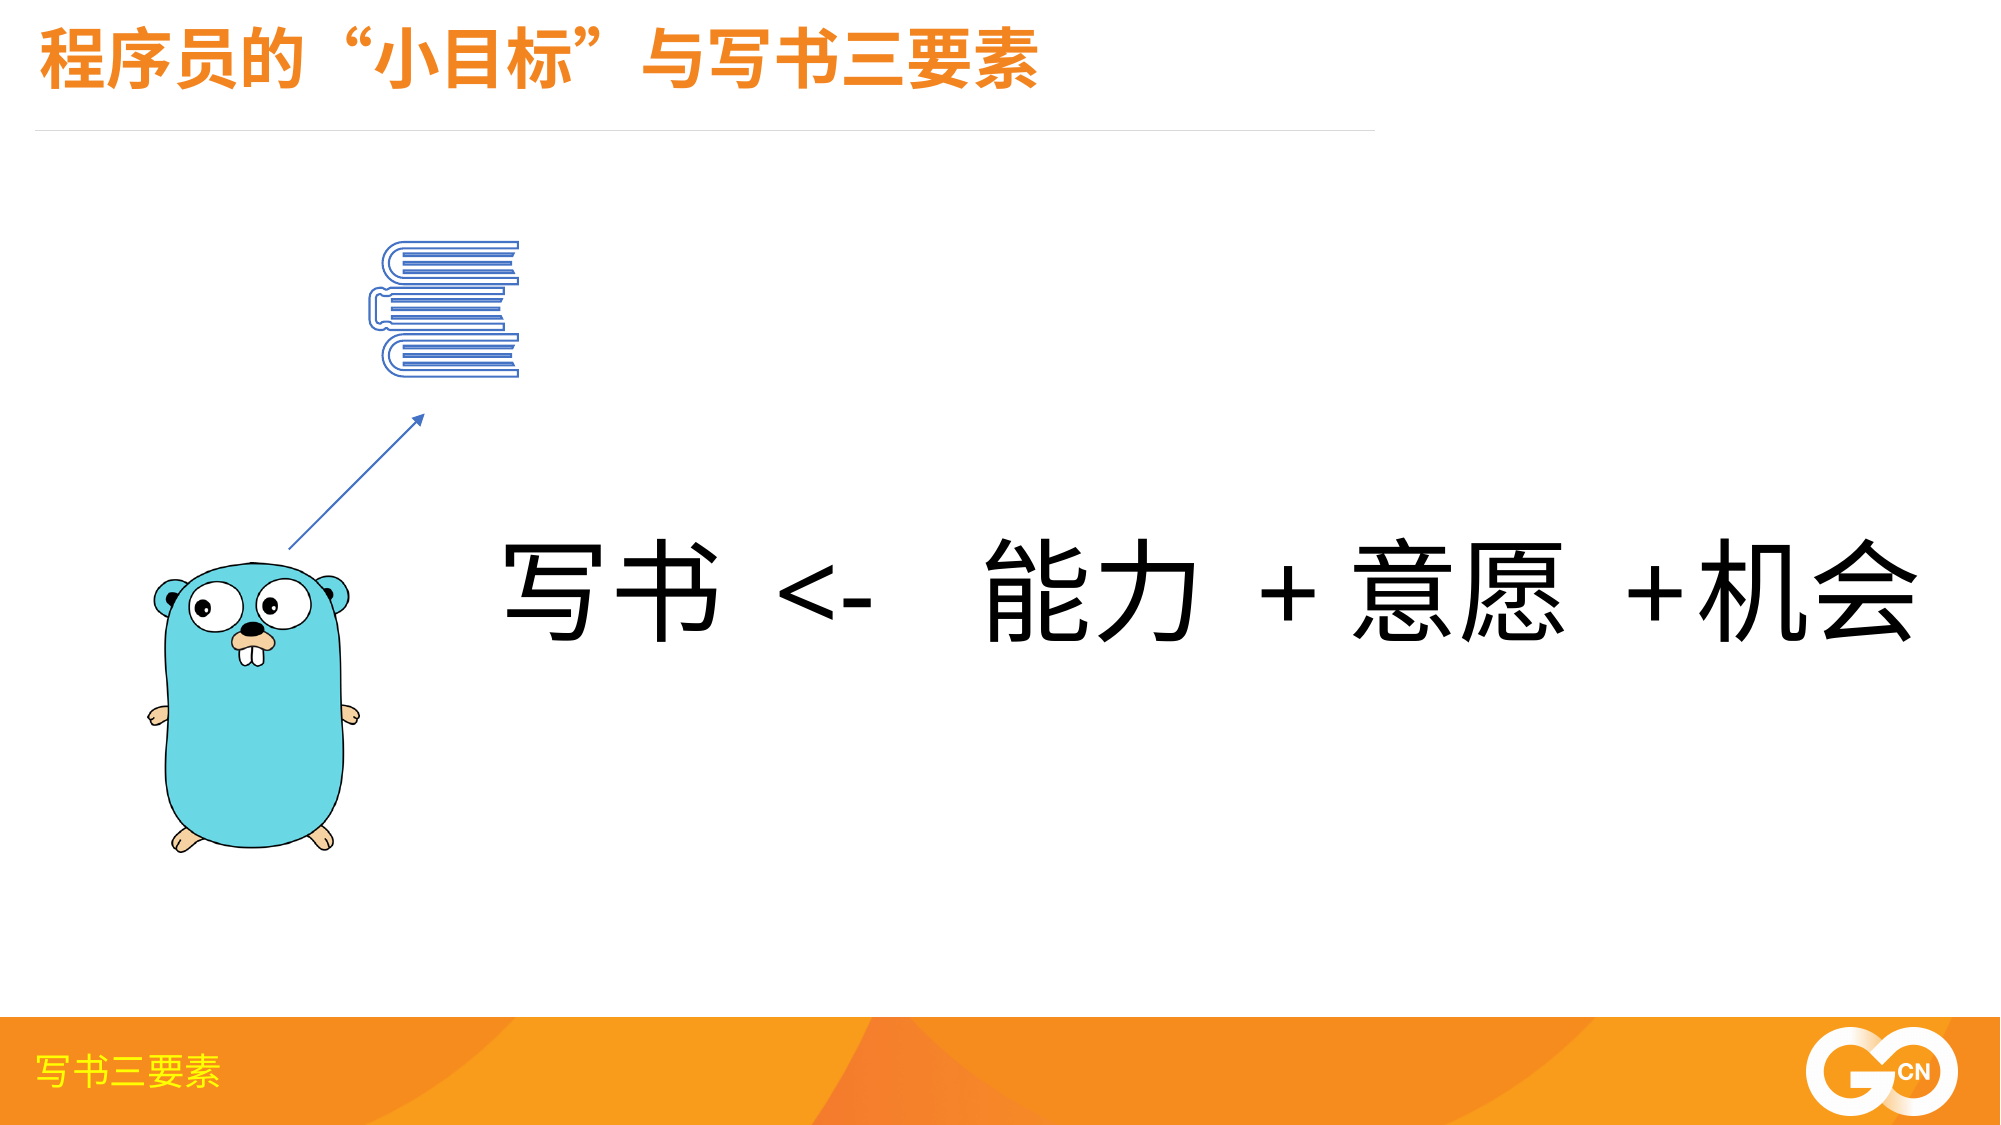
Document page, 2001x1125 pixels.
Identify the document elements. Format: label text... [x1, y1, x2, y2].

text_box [147, 241, 519, 853]
text_box 写书 <- [519, 513, 972, 664]
text_box 机会 [1689, 513, 1975, 664]
text_box 意愿 + [1338, 513, 1689, 664]
text_box 能力 + [972, 513, 1338, 664]
text_box 程序员的“小目标”与写书三要素 [32, 9, 1049, 105]
picture [0, 1017, 2000, 1125]
text_box 写书三要素 [19, 1033, 640, 1109]
